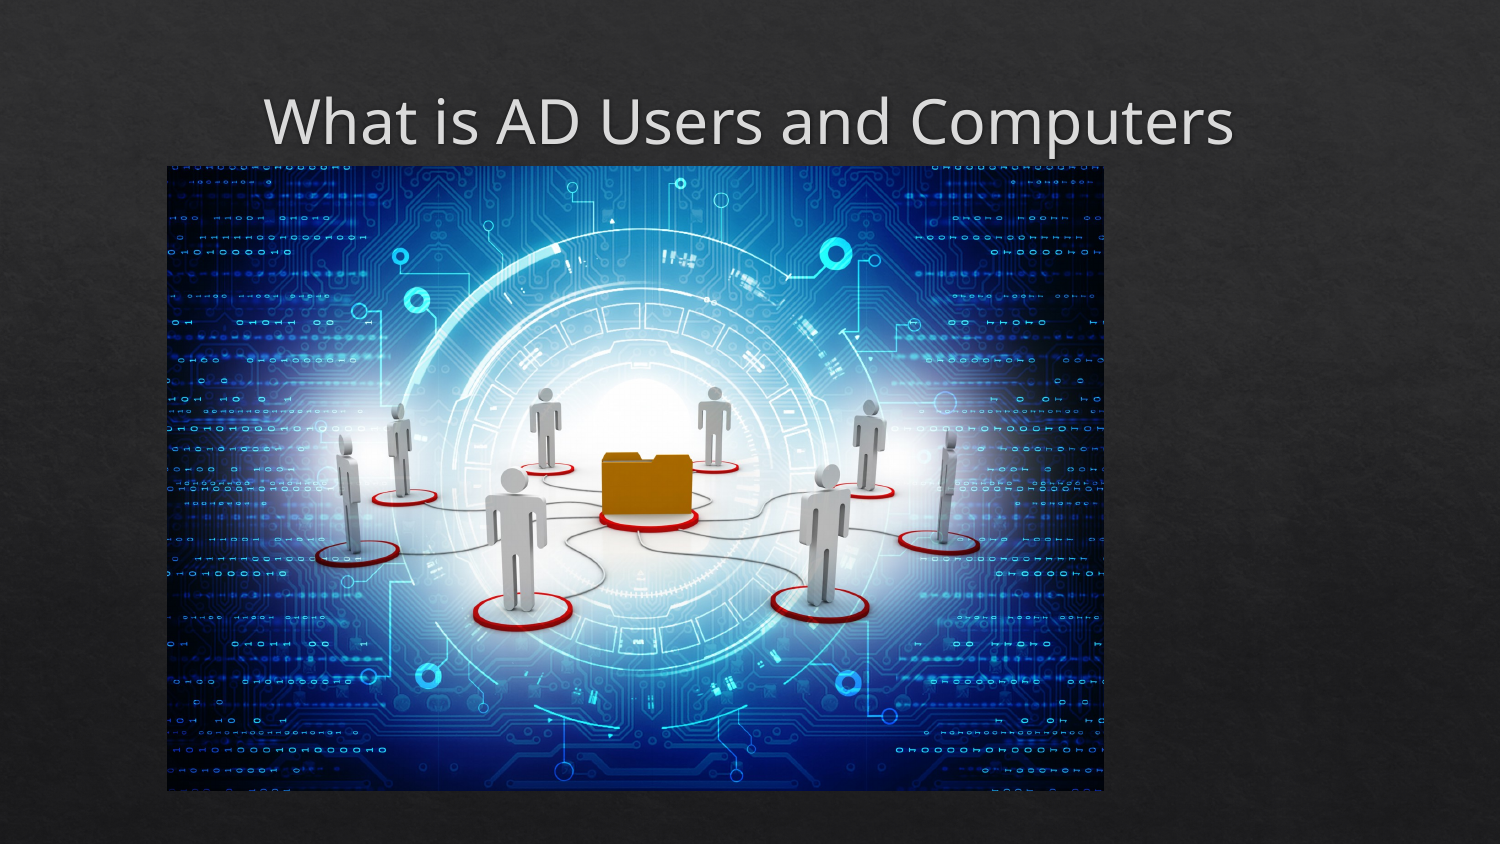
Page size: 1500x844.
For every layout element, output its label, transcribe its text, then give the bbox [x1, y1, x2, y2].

picture [166, 166, 1104, 791]
title What is AD Users and Computers [118, 72, 1382, 167]
